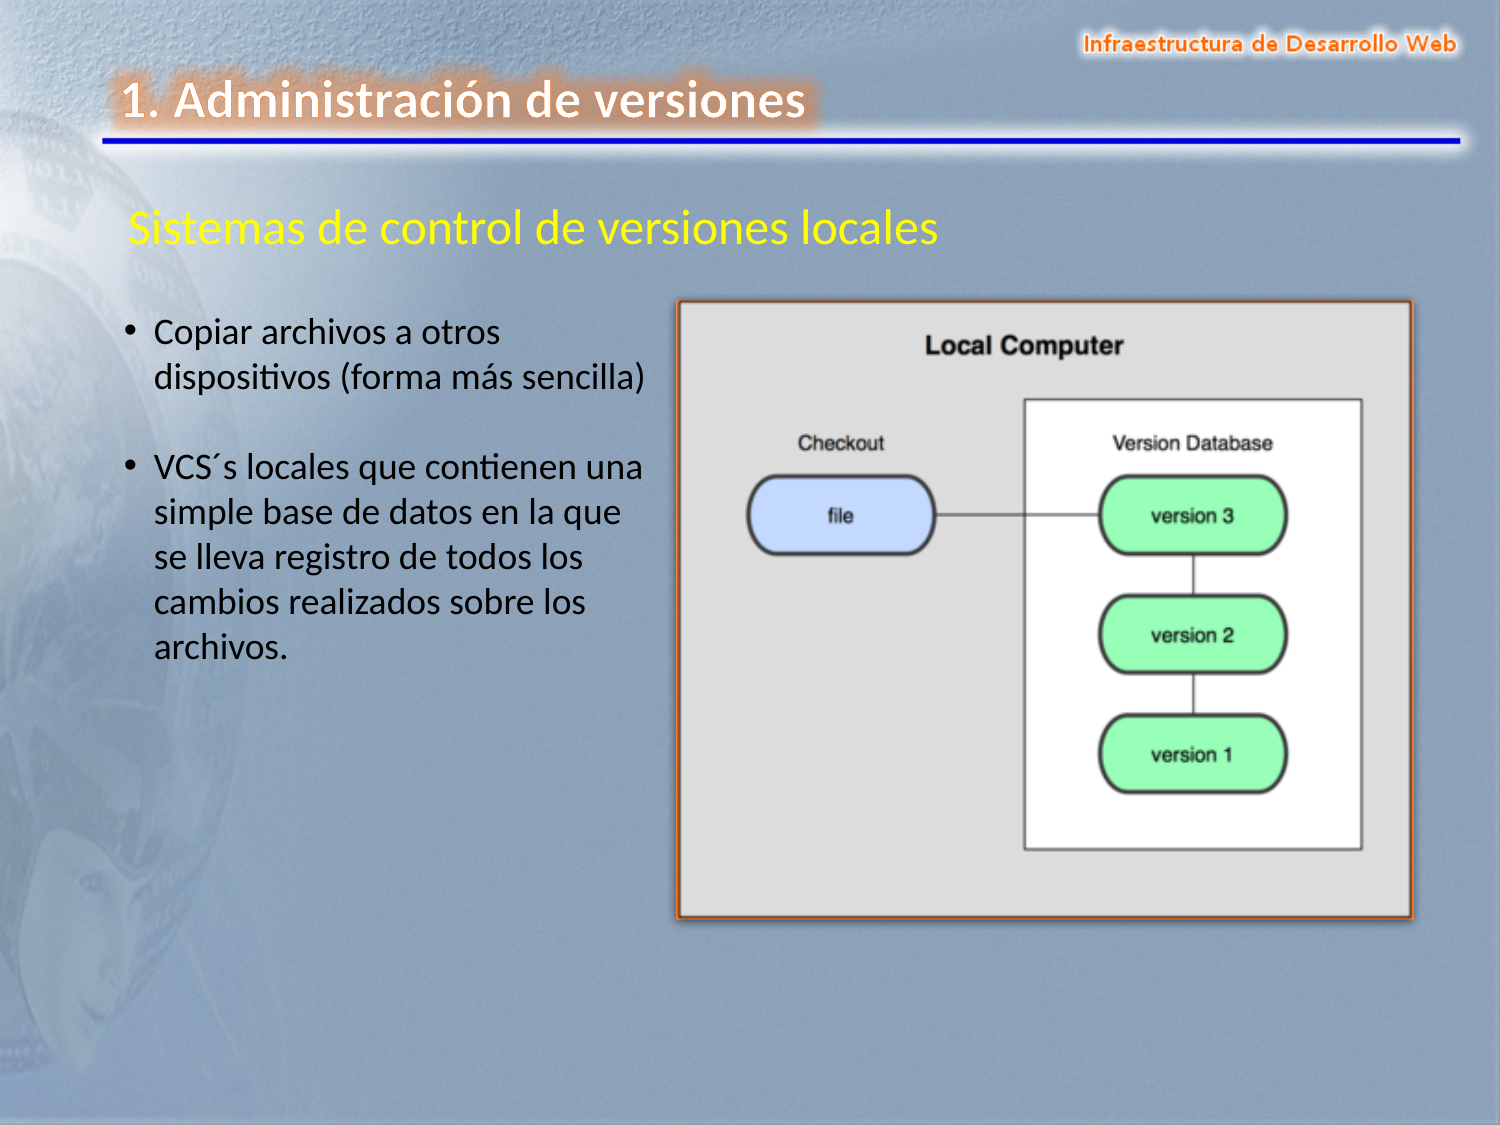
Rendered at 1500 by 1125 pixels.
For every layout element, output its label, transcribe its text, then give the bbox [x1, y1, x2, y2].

picture [0, 0, 1500, 1125]
text_box Sistemas de control de versiones locales [113, 186, 954, 262]
text_box Copiar archivos a otros dispositivos (forma más sencilla) VCS´s locales que contienen una simple base de datos en la que se lleva registro de todos los cambios realizados sobre los archivos. [109, 299, 671, 765]
